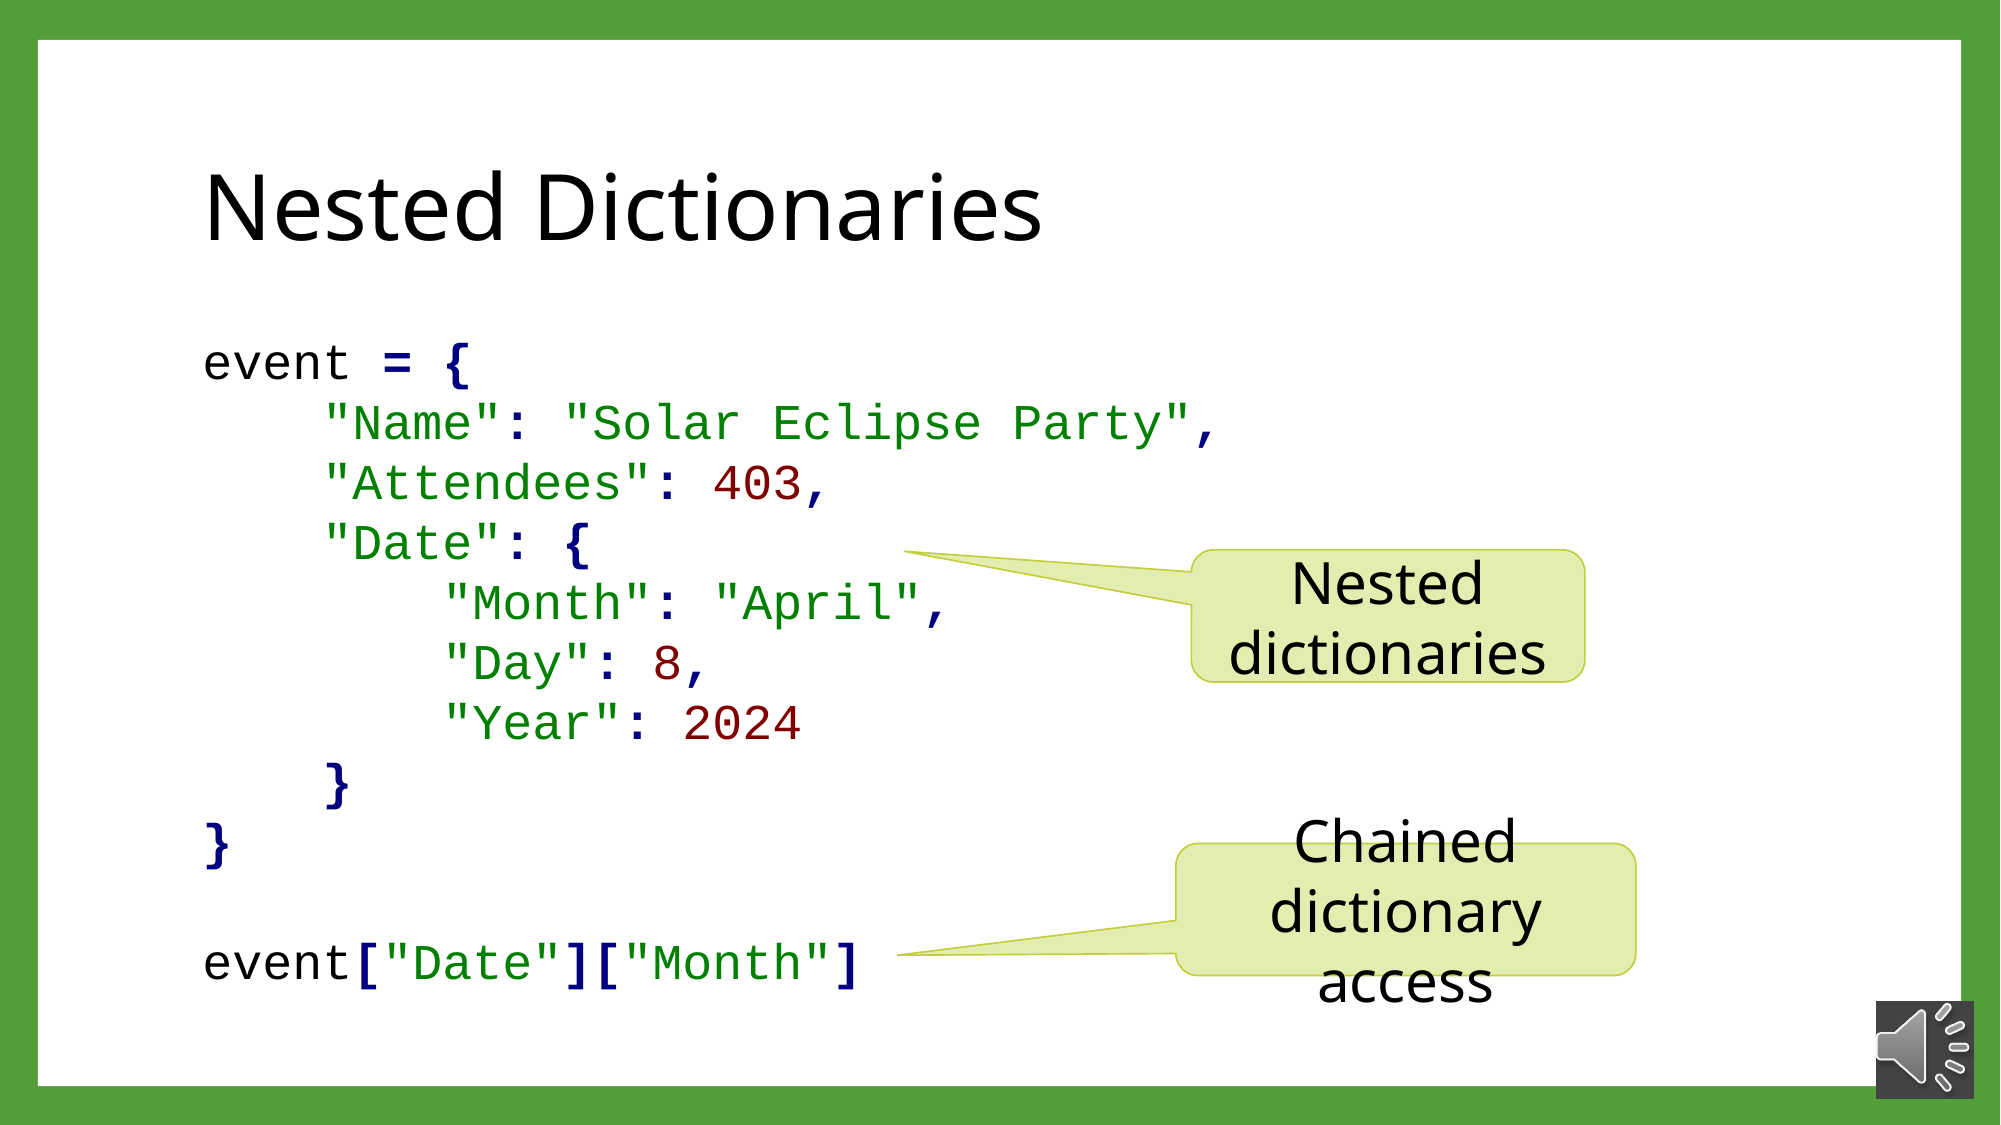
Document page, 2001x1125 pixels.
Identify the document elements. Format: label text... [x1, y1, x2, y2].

text_box Nested dictionaries [903, 549, 1586, 683]
title Nested Dictionaries [187, 99, 1808, 323]
text_box event = { "Name": "Solar Eclipse Party", "Attendees": 403, "Date": { "Month": "April", "Day": 8, "Year": 2024 } } event["Date"]["Month"] [187, 322, 1373, 998]
picture [1874, 999, 1976, 1101]
text_box Chained dictionary access [896, 842, 1637, 977]
